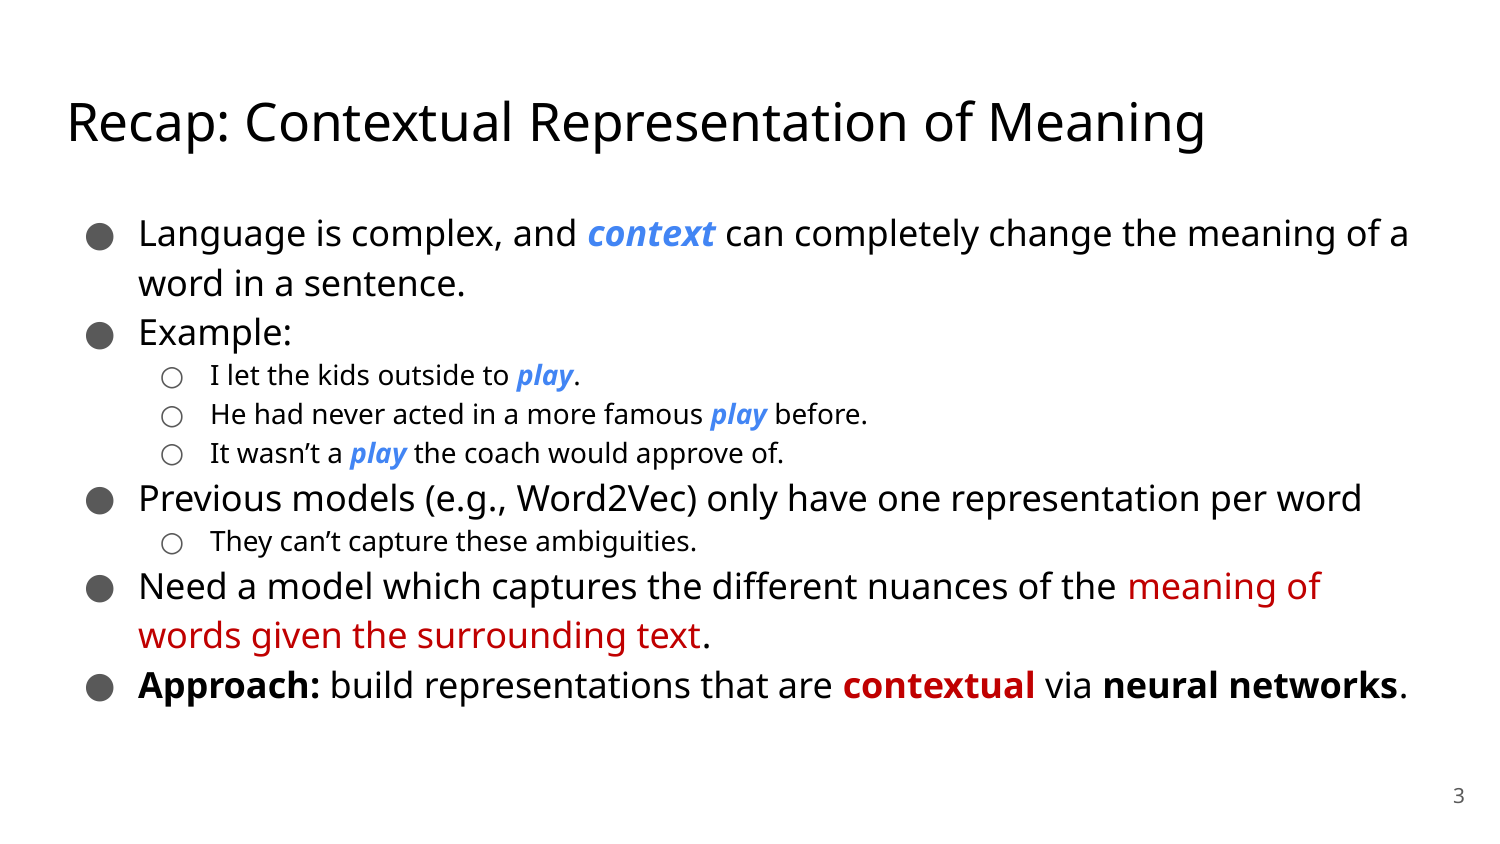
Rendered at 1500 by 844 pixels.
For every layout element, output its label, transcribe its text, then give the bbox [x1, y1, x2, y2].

title Recap: Contextual Representation of Meaning [51, 72, 1449, 167]
slide_number 3 [1389, 764, 1480, 830]
list Language is complex, and context can completely change the meaning of a word in a sentence. Example: I let the kids outside to play. He had never acted in a more famous play before. It wasn’t a play the coach would approve of. Previous models (e.g., Word2Vec) only have one representation per word They can’t capture these ambiguities. Need a model which captures the different nuances of the meaning of words given the surrounding text. Approach: build representations that are contextual via neural networks. [51, 189, 1449, 750]
